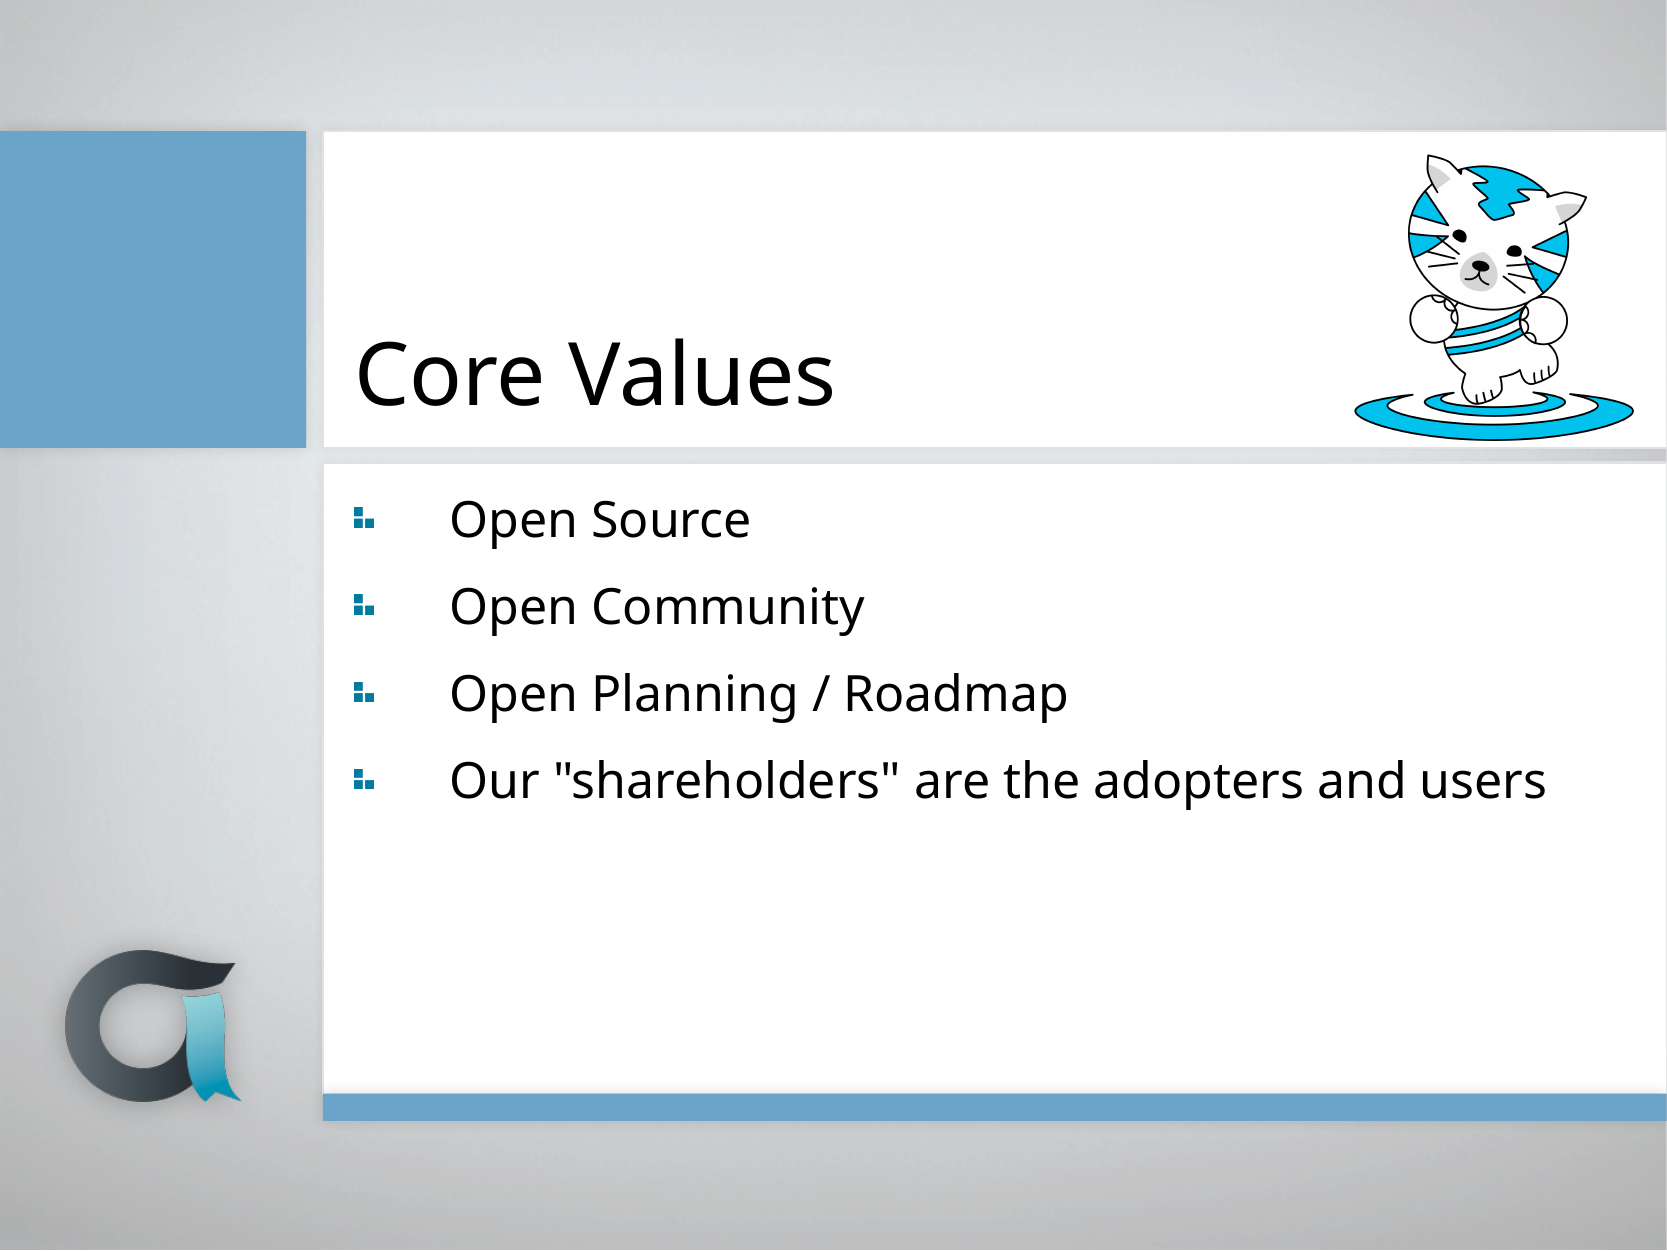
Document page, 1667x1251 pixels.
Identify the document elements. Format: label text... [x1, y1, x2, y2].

picture [1354, 153, 1634, 441]
picture [354, 507, 374, 528]
list Open Source Open Community Open Planning / Roadmap Our "shareholders" are the adopters and users [353, 486, 1634, 1057]
picture [354, 594, 374, 615]
picture [0, 0, 1667, 1250]
picture [354, 682, 374, 702]
picture [354, 769, 374, 789]
title Core Values [353, 153, 1354, 424]
